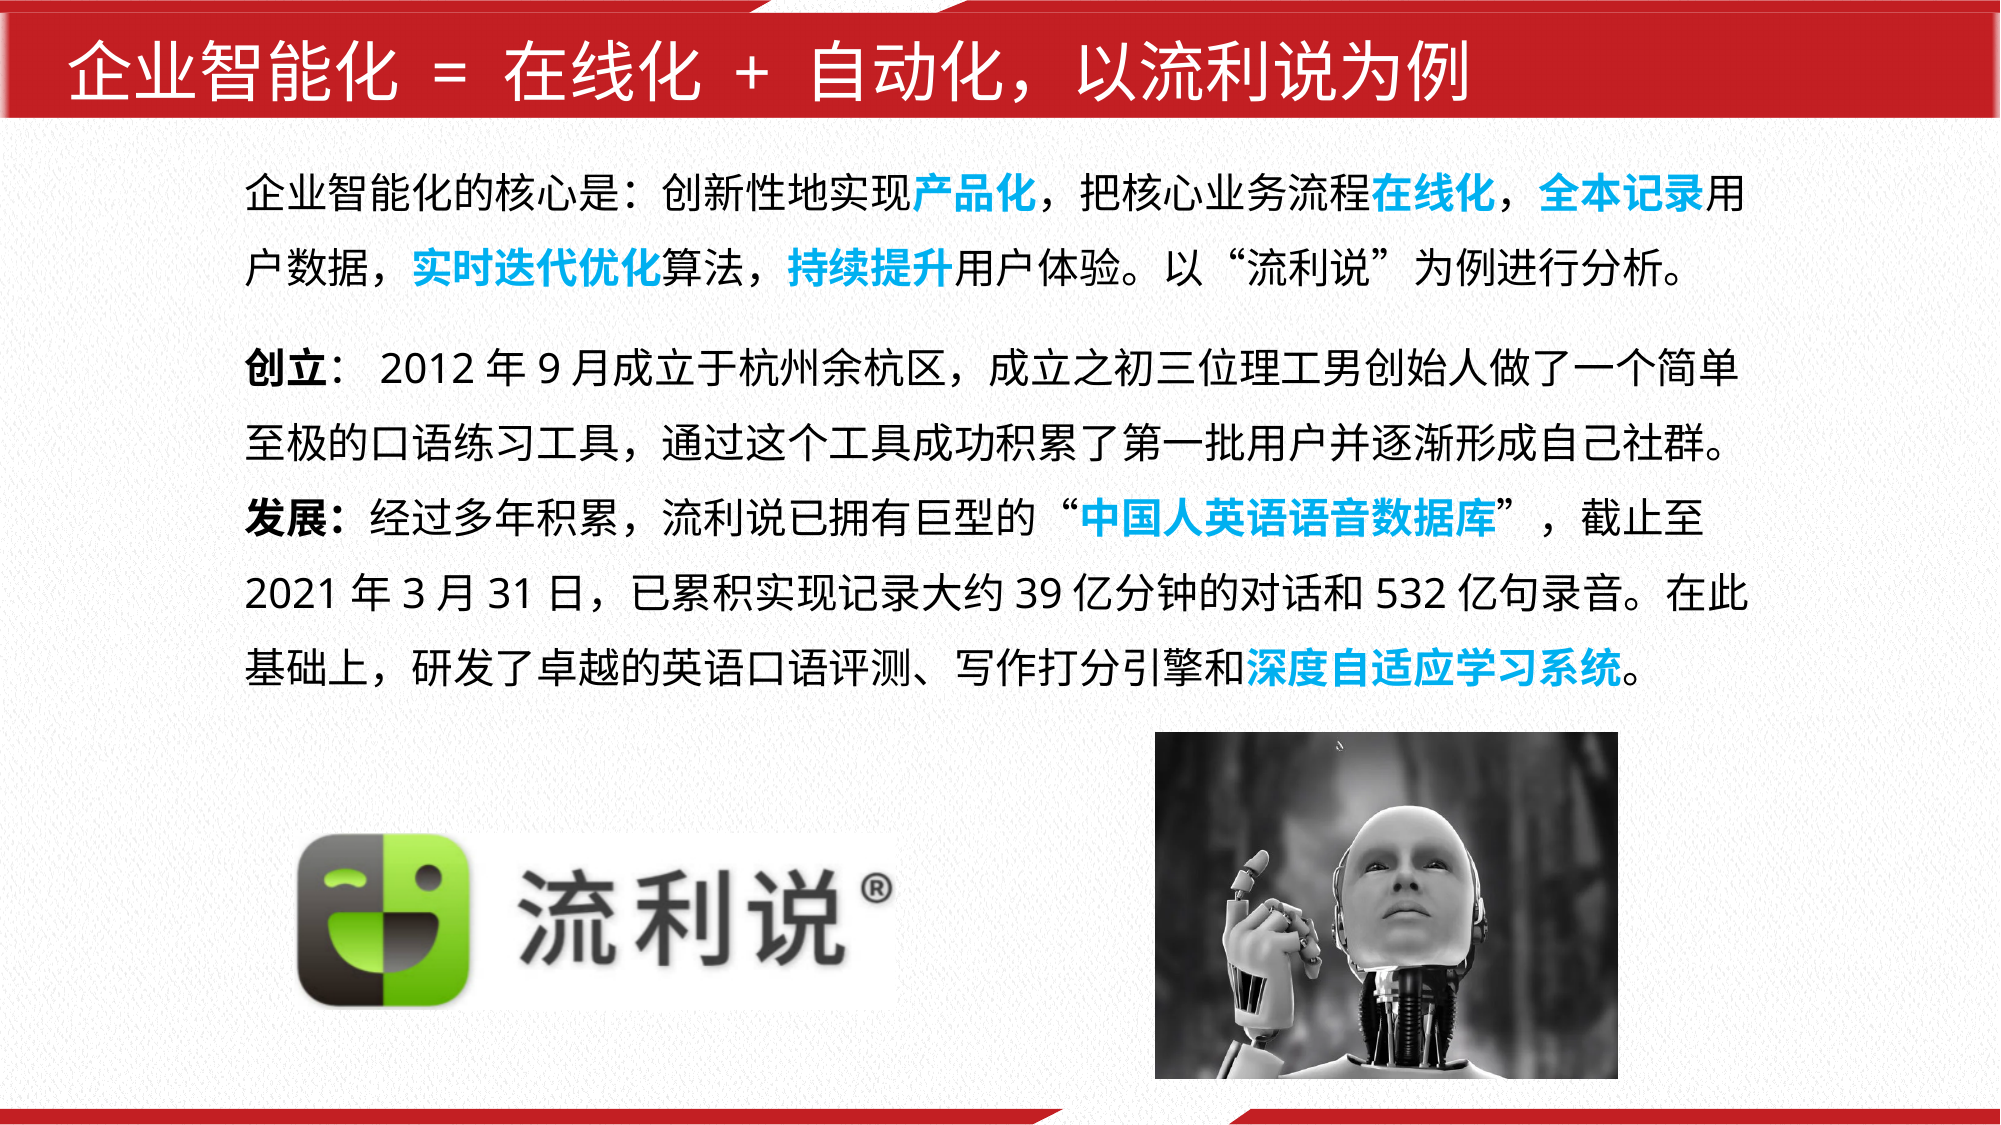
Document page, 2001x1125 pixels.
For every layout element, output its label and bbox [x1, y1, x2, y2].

picture [294, 833, 896, 1010]
picture [0, 12, 2000, 118]
text_box [0, 0, 2000, 12]
picture [1155, 732, 1618, 1079]
text_box [0, 118, 2000, 1125]
